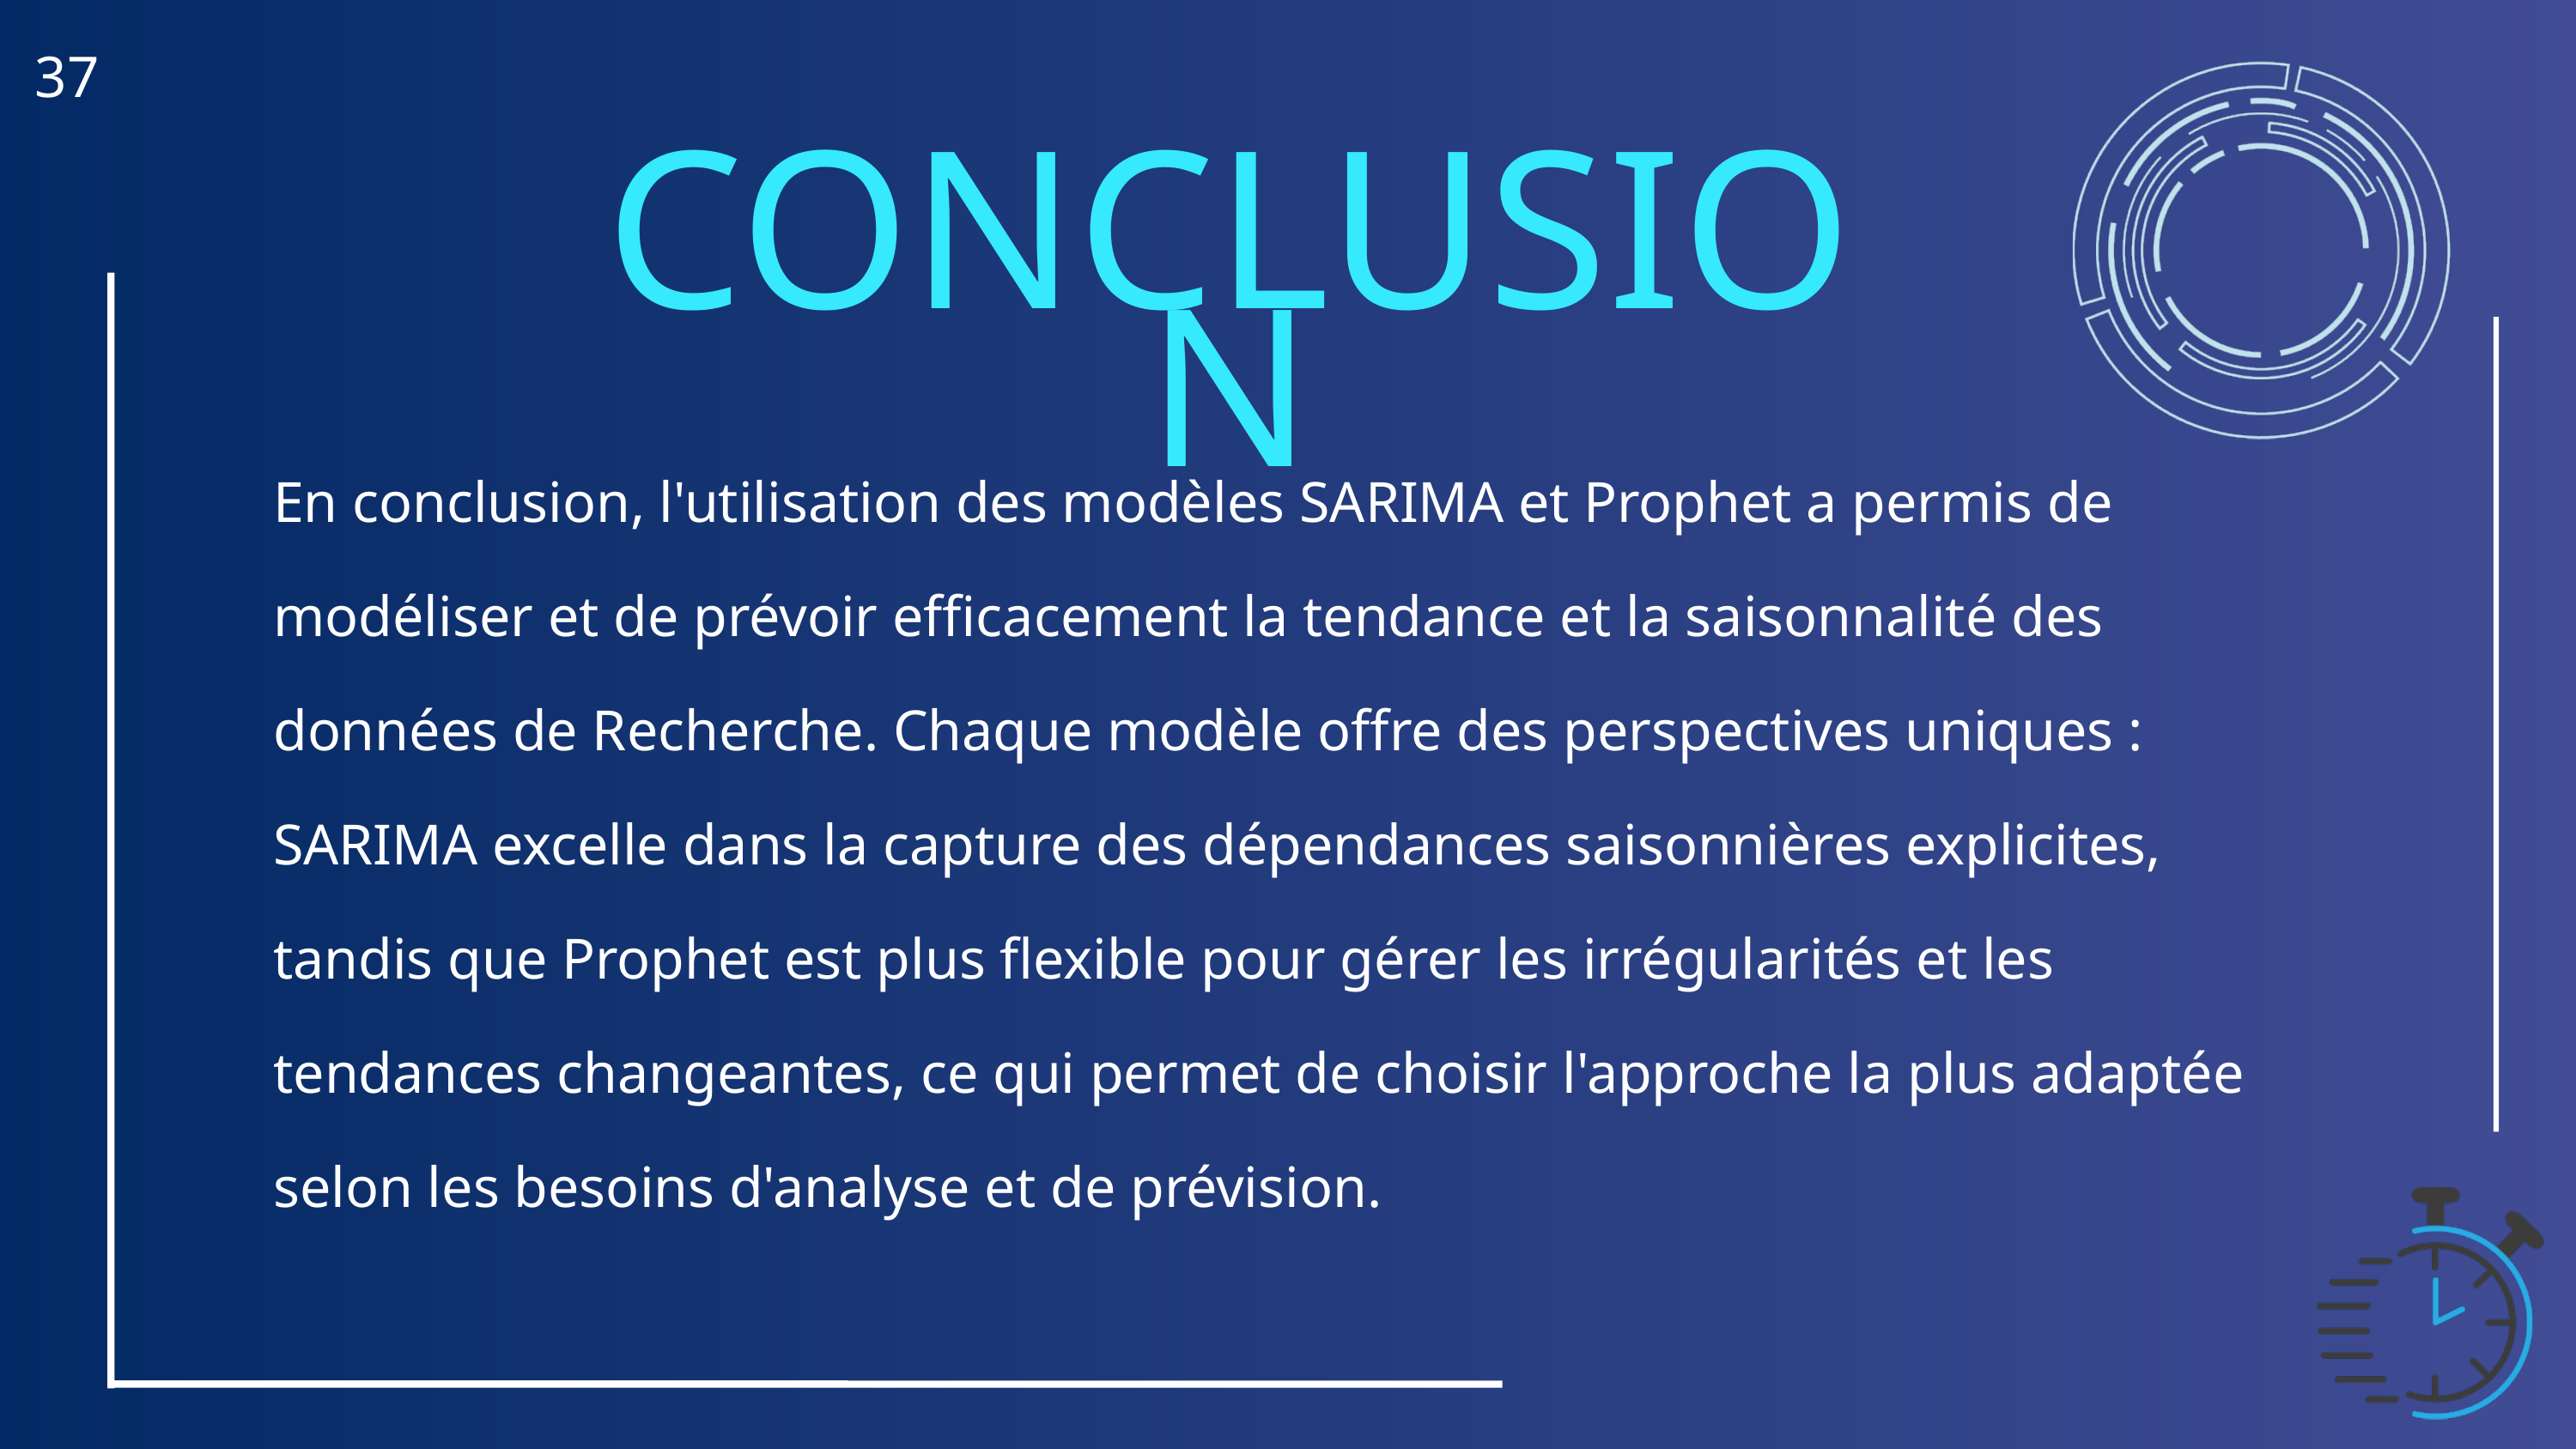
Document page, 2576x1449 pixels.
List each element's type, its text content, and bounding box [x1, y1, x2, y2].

text_box [2317, 1187, 2545, 1420]
text_box En conclusion, l'utilisation des modèles SARIMA et Prophet a permis de modéliser et de prévoir efficacement la tendance et la saisonnalité des données de Recherche. Chaque modèle offre des perspectives uniques : SARIMA excelle dans la capture des dépendances saisonnières explicites, tandis que Prophet est plus flexible pour gérer les irrégularités et les tendances changeantes, ce qui permet de choisir l'approche la plus adaptée selon les besoins d'analyse et de prévision. [1507, 419, 2318, 1219]
text_box [2072, 60, 2452, 440]
text_box 37 [34, 35, 186, 109]
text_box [107, 272, 1503, 1389]
text_box CONCLUSION [581, 195, 1877, 510]
